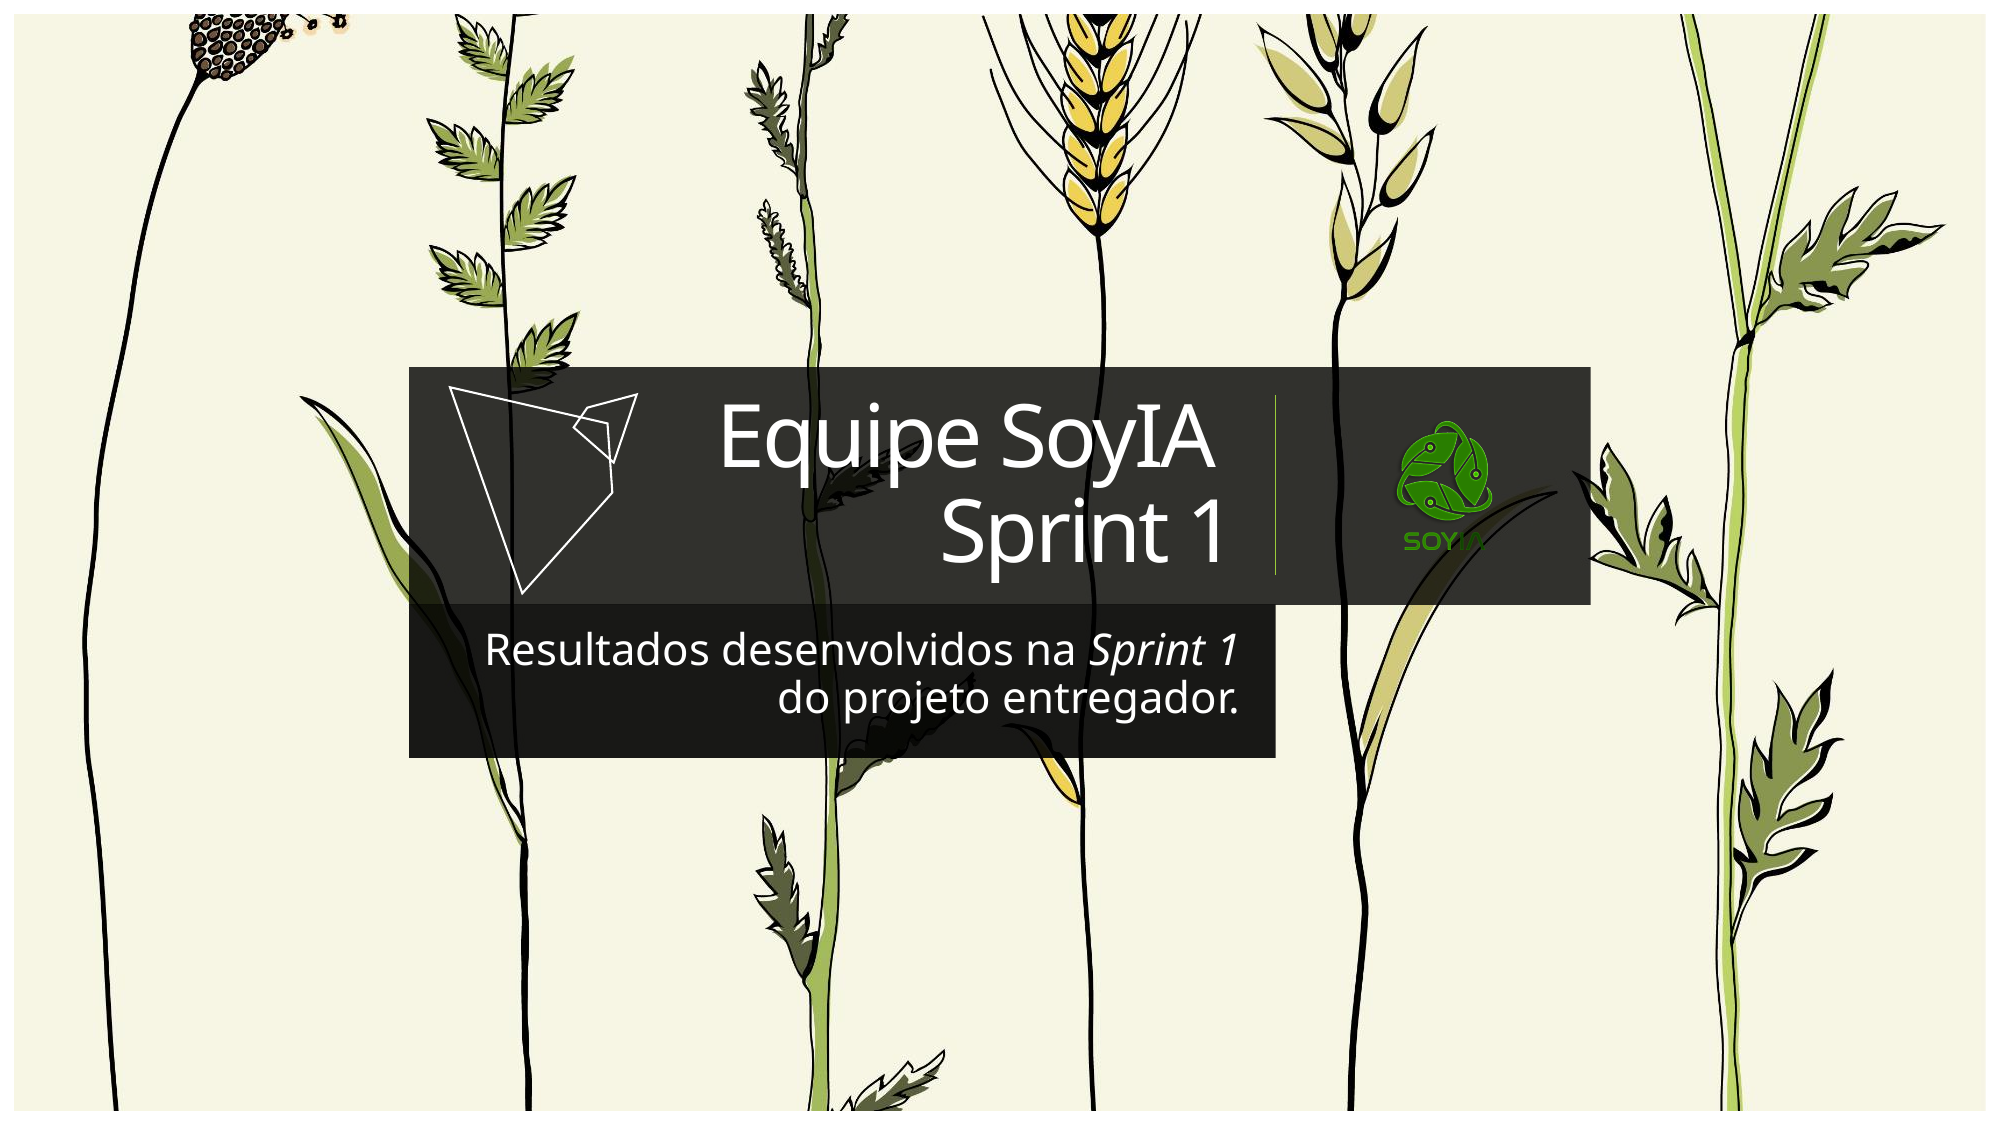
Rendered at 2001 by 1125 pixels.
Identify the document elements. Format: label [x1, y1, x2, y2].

text_box [435, 337, 627, 564]
picture [14, 14, 1986, 1111]
